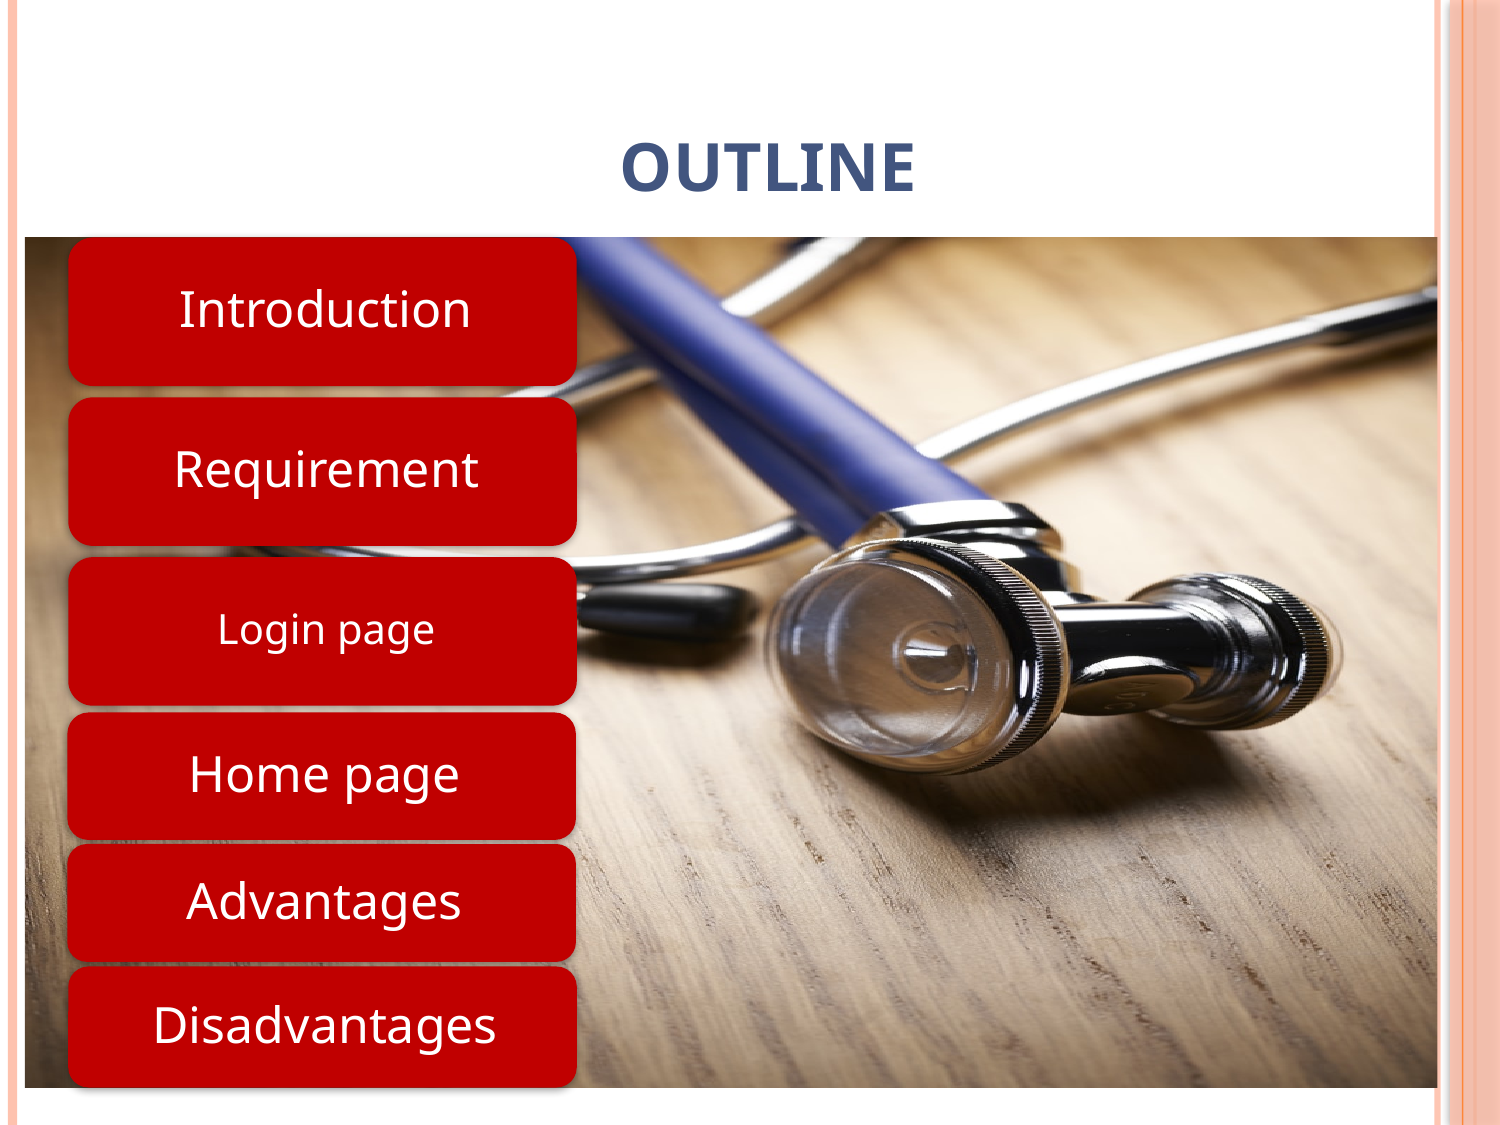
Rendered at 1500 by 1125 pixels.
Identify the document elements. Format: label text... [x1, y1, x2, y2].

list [24, 236, 1438, 1088]
title Outline [375, 24, 1163, 213]
